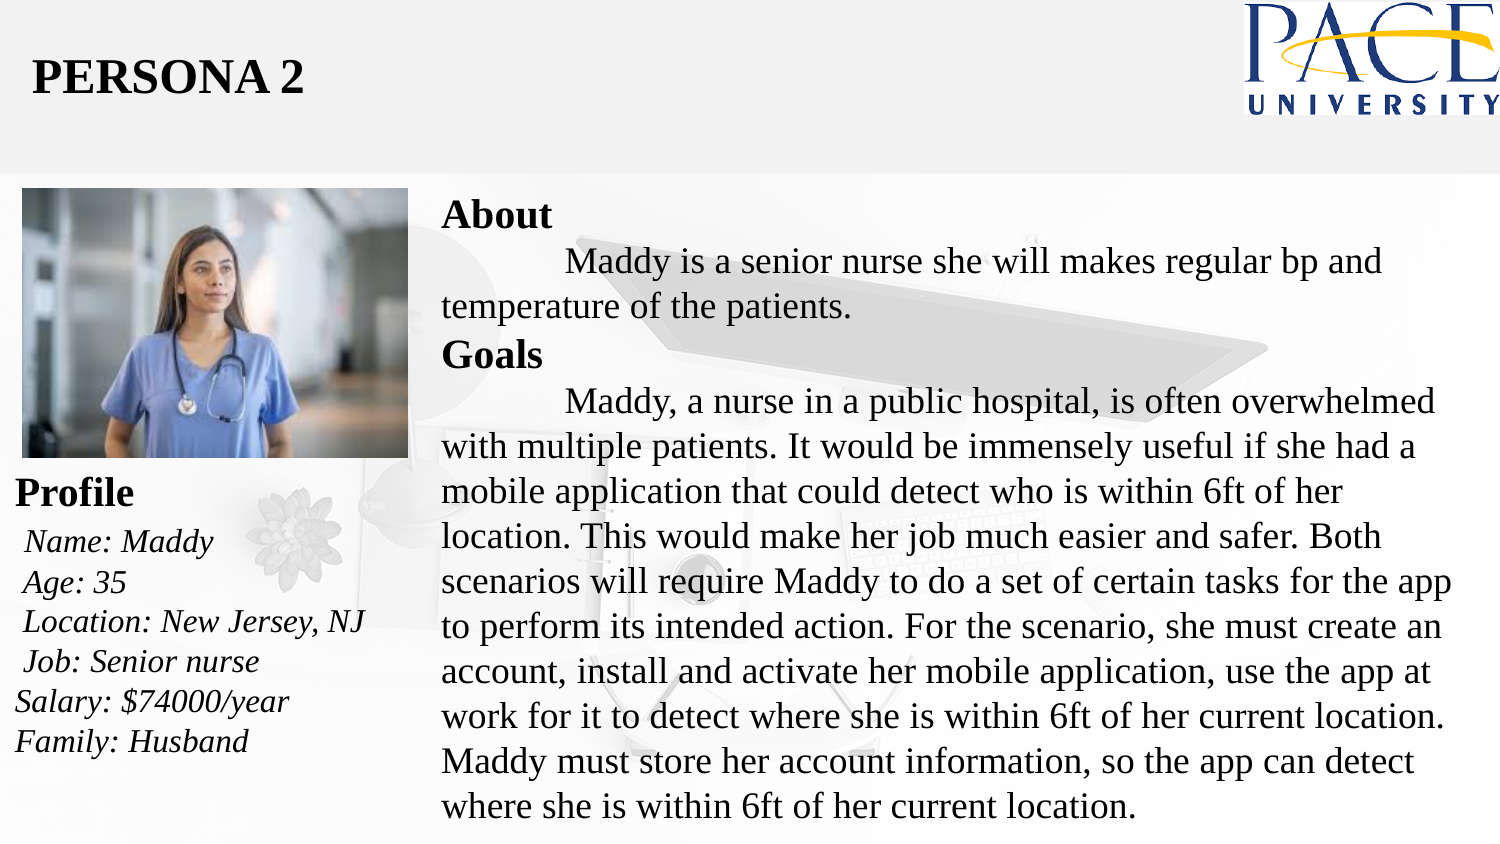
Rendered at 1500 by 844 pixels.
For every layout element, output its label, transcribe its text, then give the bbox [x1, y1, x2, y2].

picture [0, 174, 1500, 844]
text_box Profile Name: Maddy Age: 35 Location: New Jersey, NJ Job: Senior nurse Salary: $74000/year Family: Husband [0, 457, 427, 812]
picture [1244, 2, 1500, 115]
text_box PERSONA 2 [4, 36, 325, 112]
text_box About Maddy is a senior nurse she will makes regular bp and temperature of the patients. Goals Maddy, a nurse in a public hospital, is often overwhelmed with multiple patients. It would be immensely useful if she had a mobile application that could detect who is within 6ft of her location. This would make her job much easier and safer. Both scenarios will require Maddy to do a set of certain tasks for the app to perform its intended action. For the scenario, she must create an account, install and activate her mobile application, use the app at work for it to detect where she is within 6ft of her current location. Maddy must store her account information, so the app can detect where she is within 6ft of her current location. [426, 188, 1478, 834]
